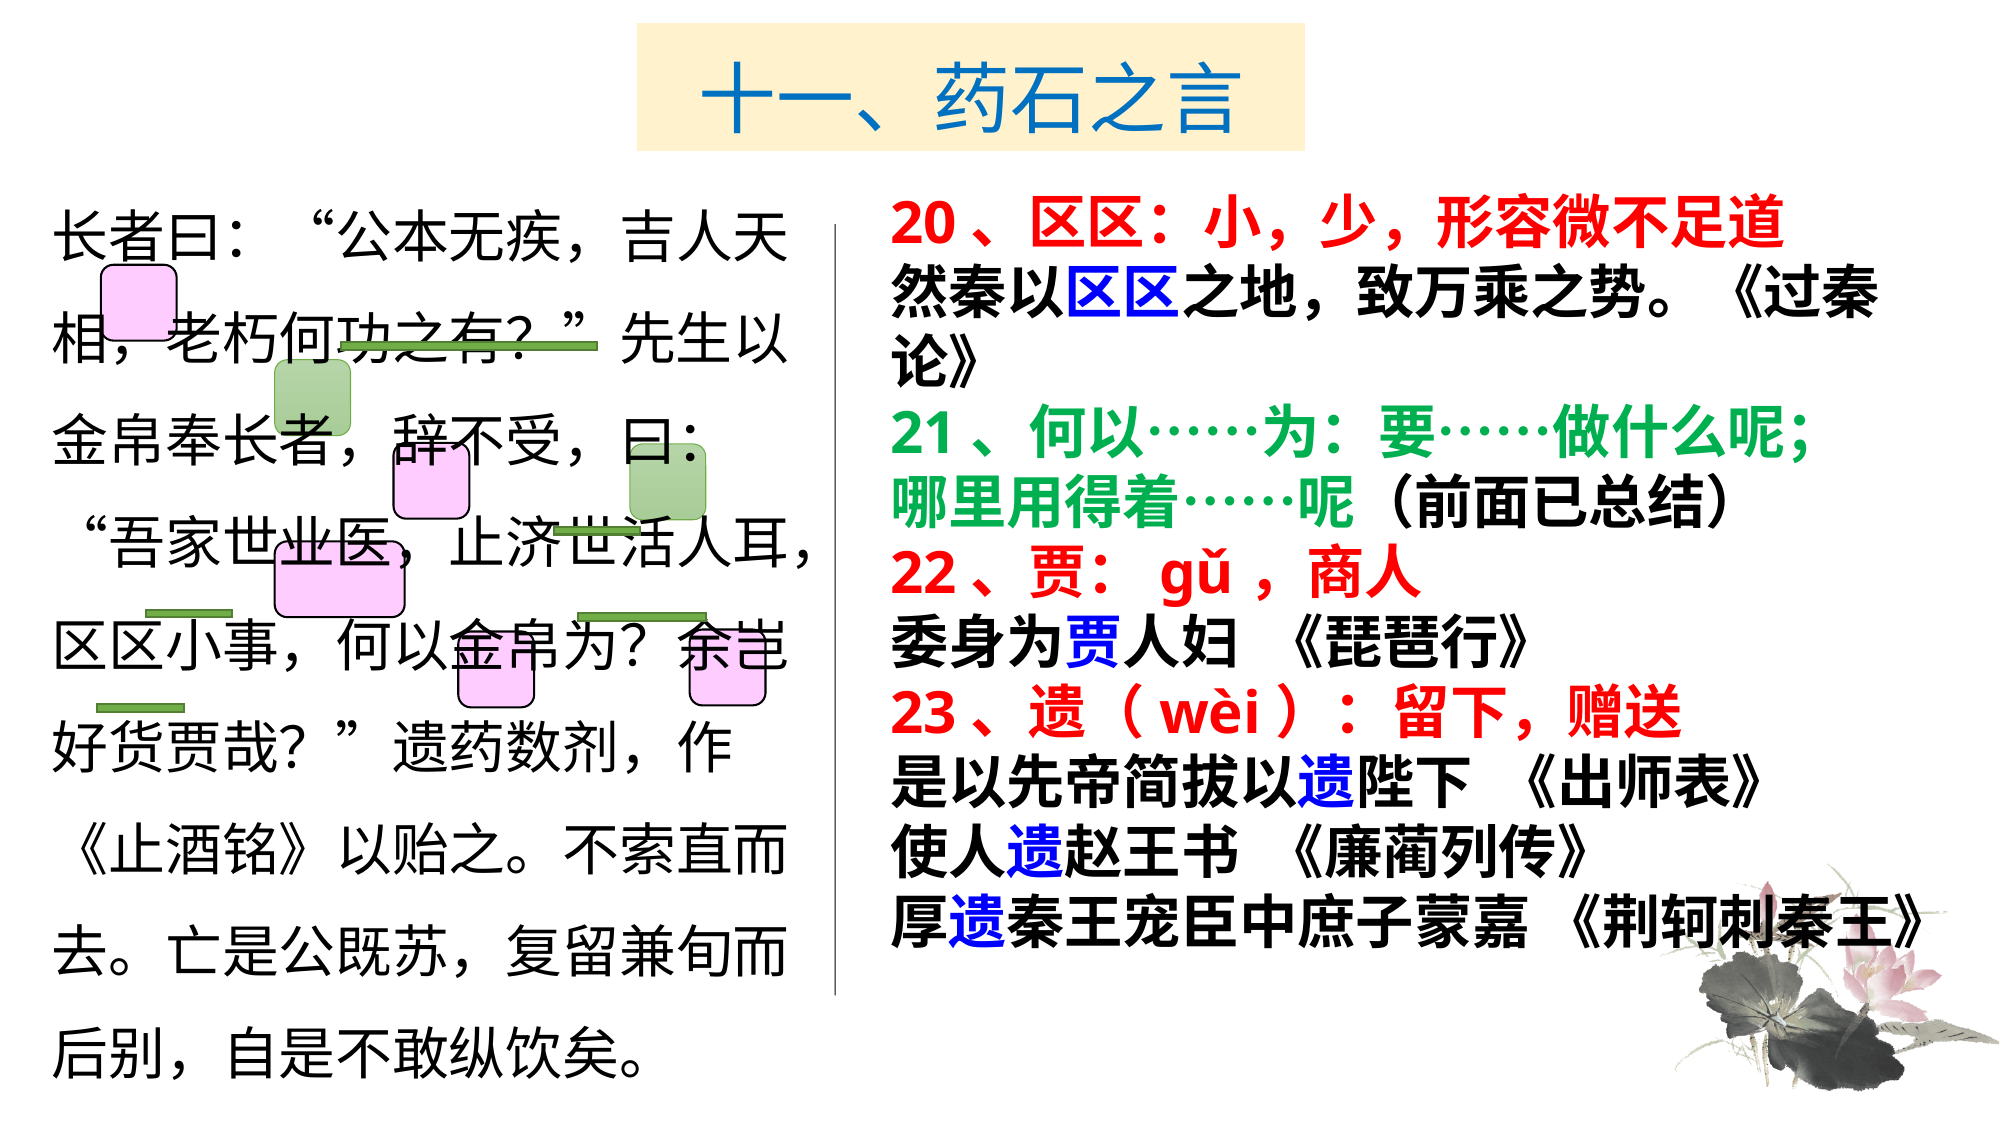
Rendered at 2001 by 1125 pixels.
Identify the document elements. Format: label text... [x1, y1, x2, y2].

list 长者曰：“公本无疾，吉人天相，老朽何功之有？”先生以金帛奉长者，辞不受，曰：“吾家世业医，止济世活人耳，区区小事，何以金帛为？余岂好货贾哉？”遗药数剂，作《止酒铭》以贻之。不索直而去。亡是公既苏，复留兼旬而后别，自是不敢纵饮矣。 [0, 158, 807, 1125]
title 十一、药石之言 [636, 22, 1306, 152]
text_box [577, 612, 707, 622]
text_box [145, 609, 233, 618]
text_box [340, 341, 598, 351]
text_box 20、区区：小，少，形容微不足道 然秦以区区之地，致万乘之势。《过秦论》 21、何以……为：要……做什么呢； 哪里用得着……呢（前面已总结） 22、贾：gǔ，商人 委身为贾人妇 《琵琶行》 23、遗（wèi）：留下，赠送 是以先帝简拔以遗陛下 《出师表》 使人遗赵王书 《廉蔺列传》 厚遗秦王宠臣中庶子蒙嘉 《荆轲刺秦王》 [875, 178, 1980, 963]
text_box [96, 703, 185, 713]
text_box [553, 526, 641, 536]
picture [1657, 850, 2000, 1125]
